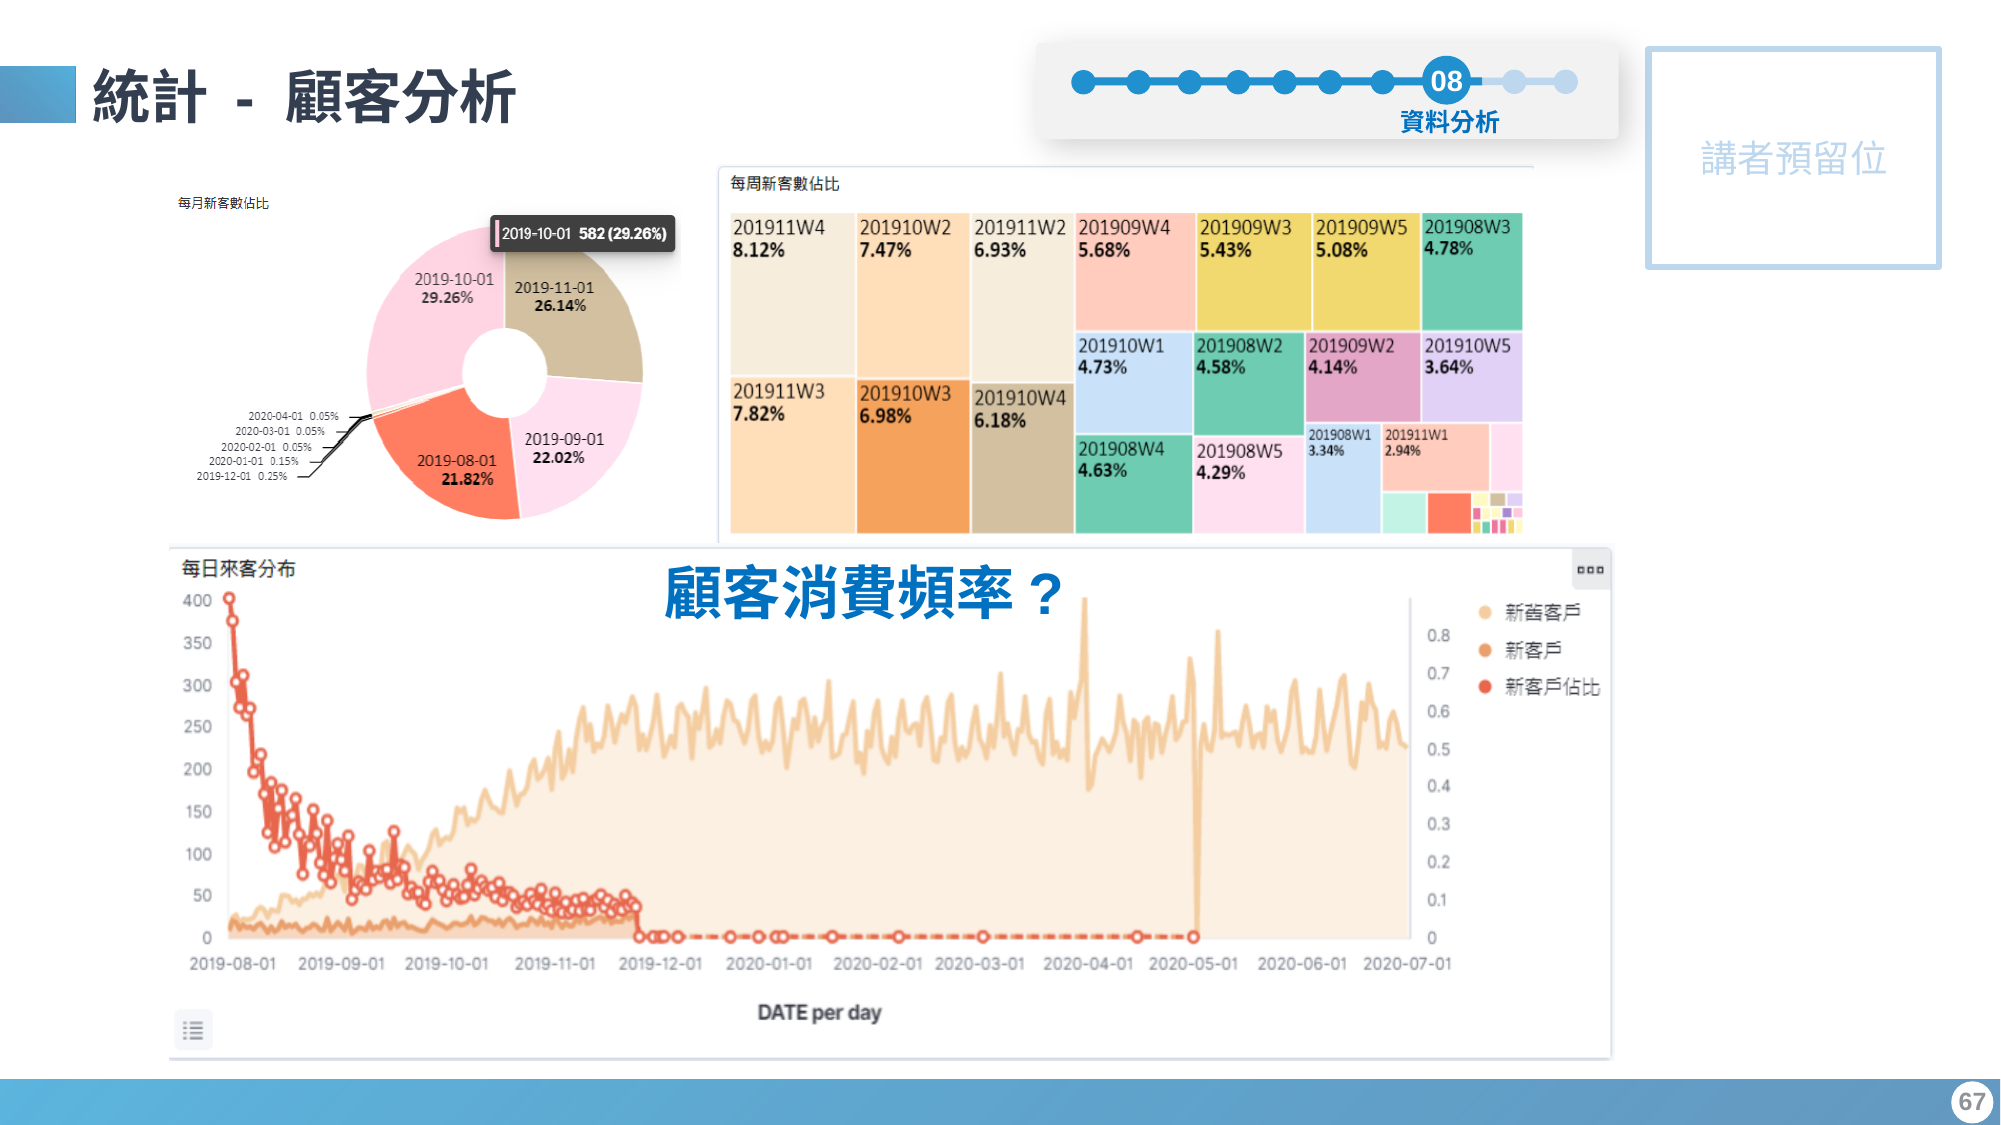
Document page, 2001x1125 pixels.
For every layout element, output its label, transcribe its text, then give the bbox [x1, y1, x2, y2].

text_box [1035, 42, 1619, 155]
text_box 統計 - 顧客分析 [77, 53, 957, 138]
slide_number 67 [1551, 1070, 2000, 1125]
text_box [169, 164, 1615, 1061]
